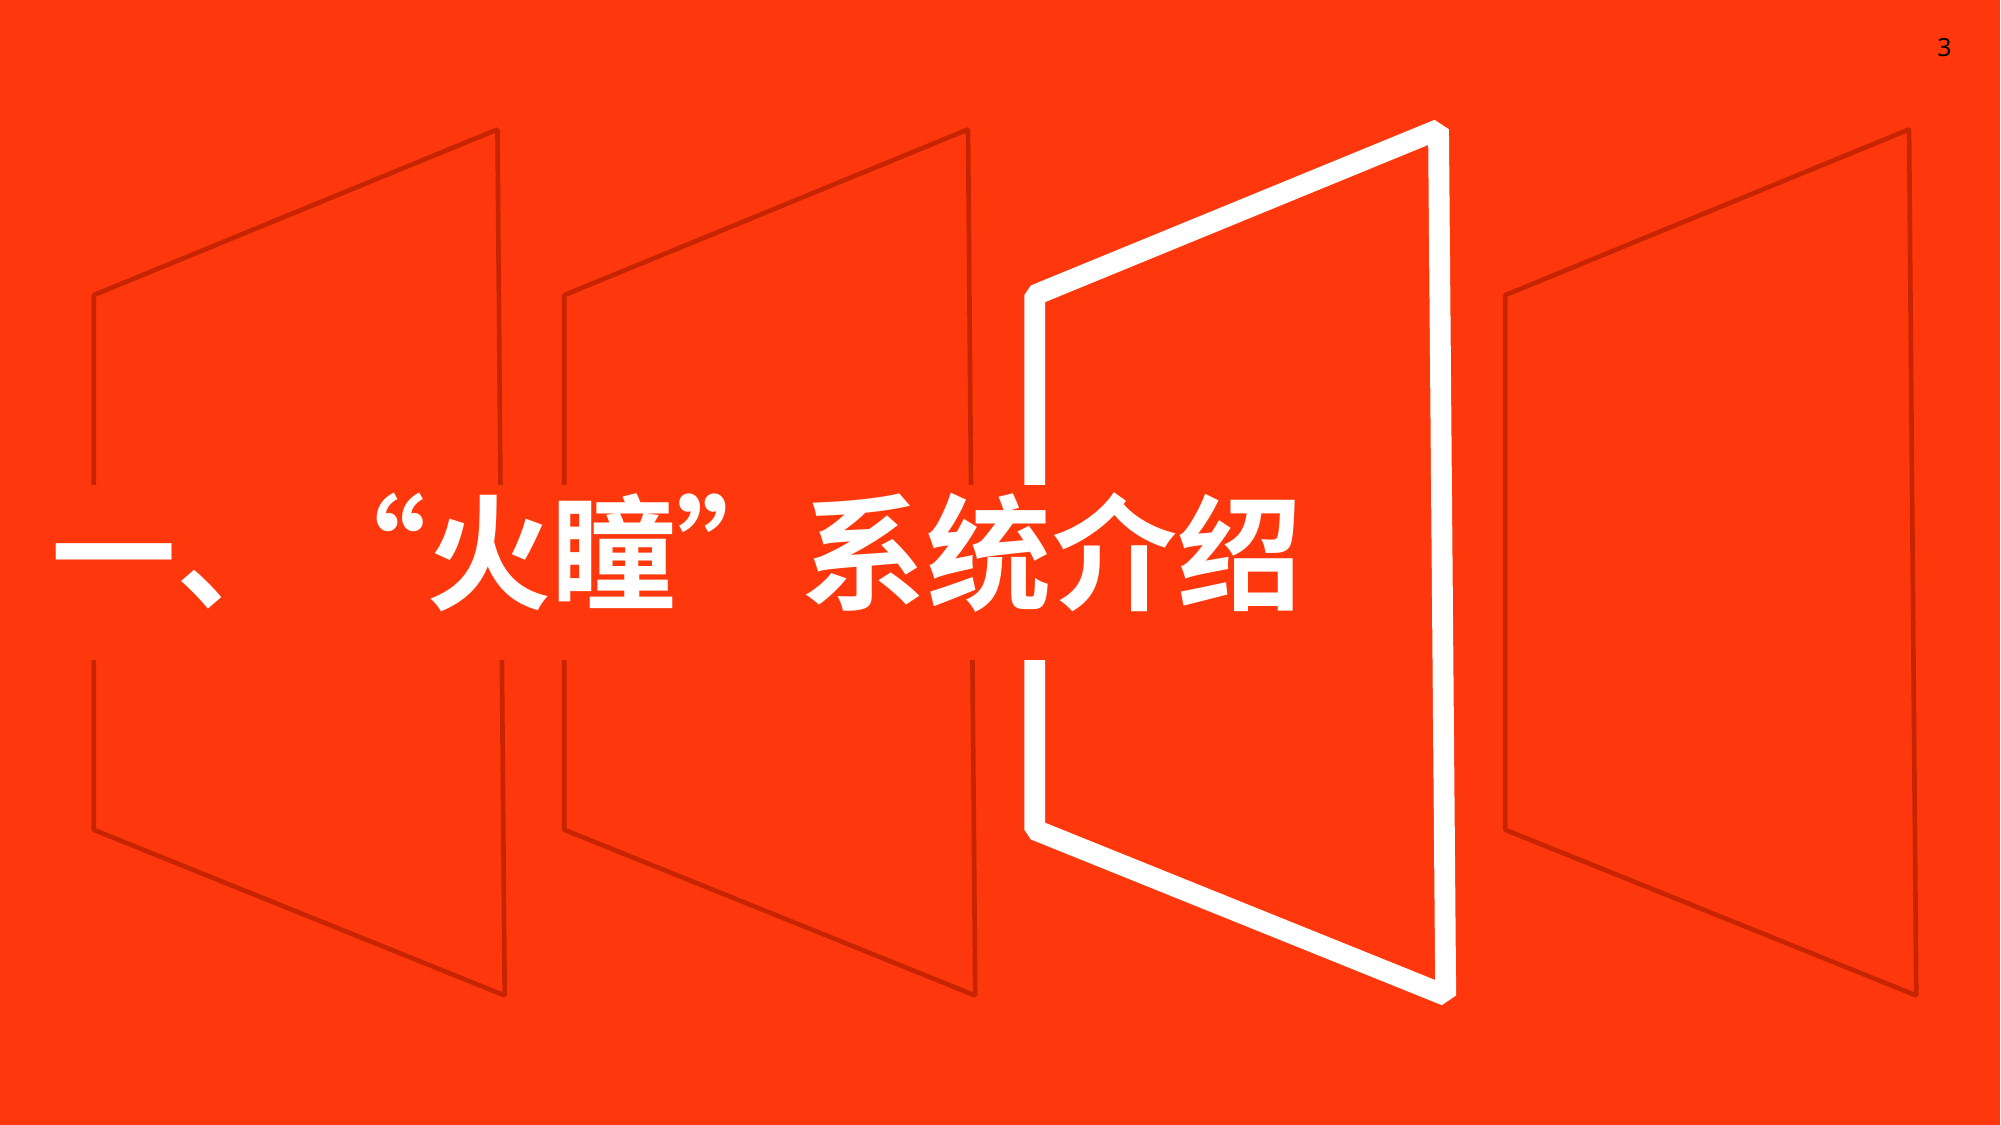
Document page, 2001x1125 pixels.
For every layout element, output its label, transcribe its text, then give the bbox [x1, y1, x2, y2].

list 一、“火瞳”系统介绍 [0, 485, 1317, 660]
text_box 3 [1922, 15, 1969, 69]
